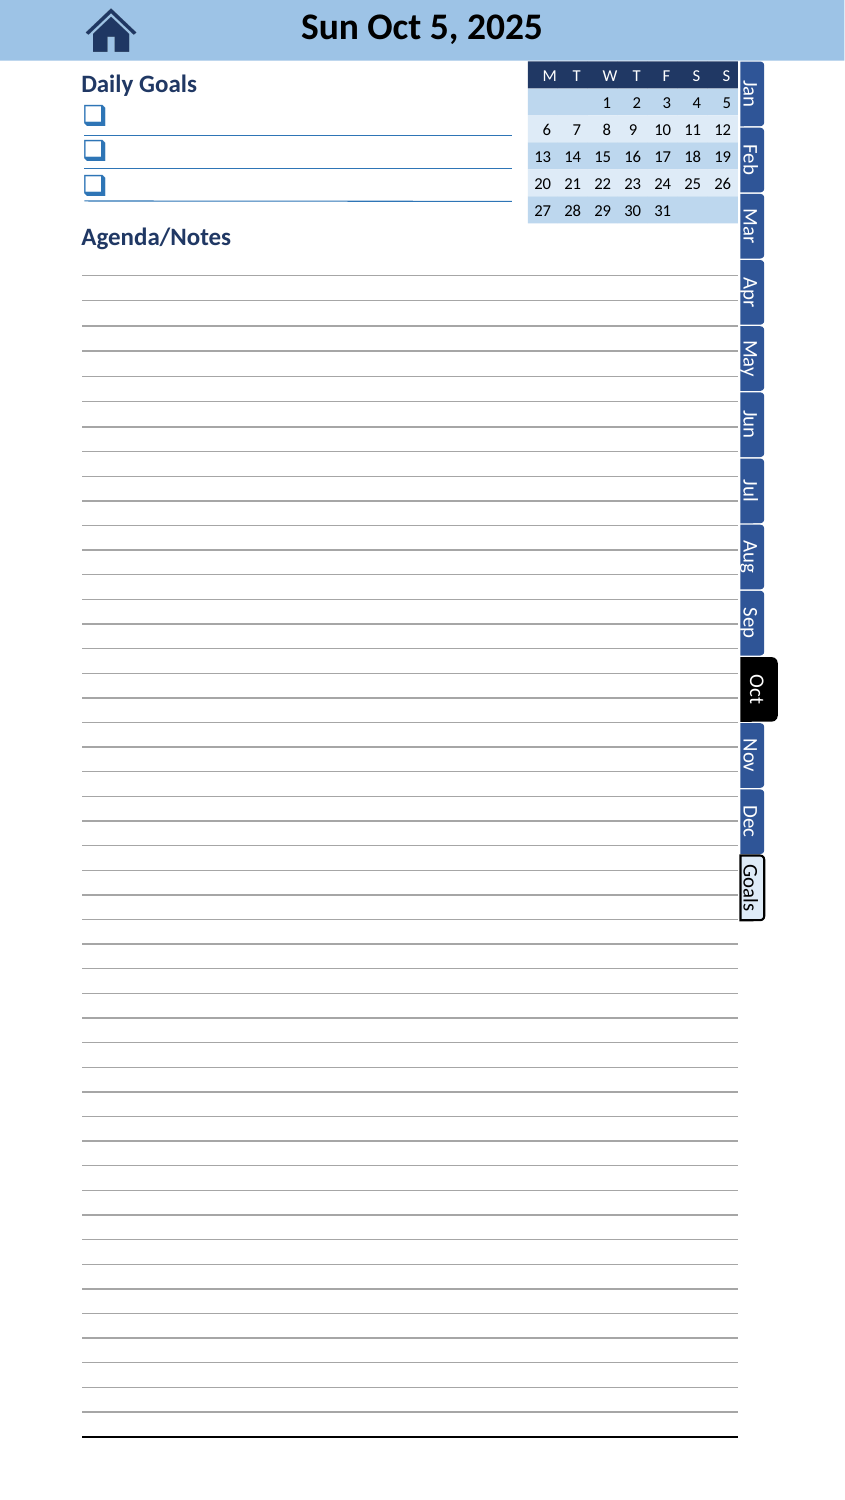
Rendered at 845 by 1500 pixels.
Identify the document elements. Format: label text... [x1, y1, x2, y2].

list Sun Oct 5, 2025 [190, 0, 655, 61]
picture [82, 1, 140, 59]
